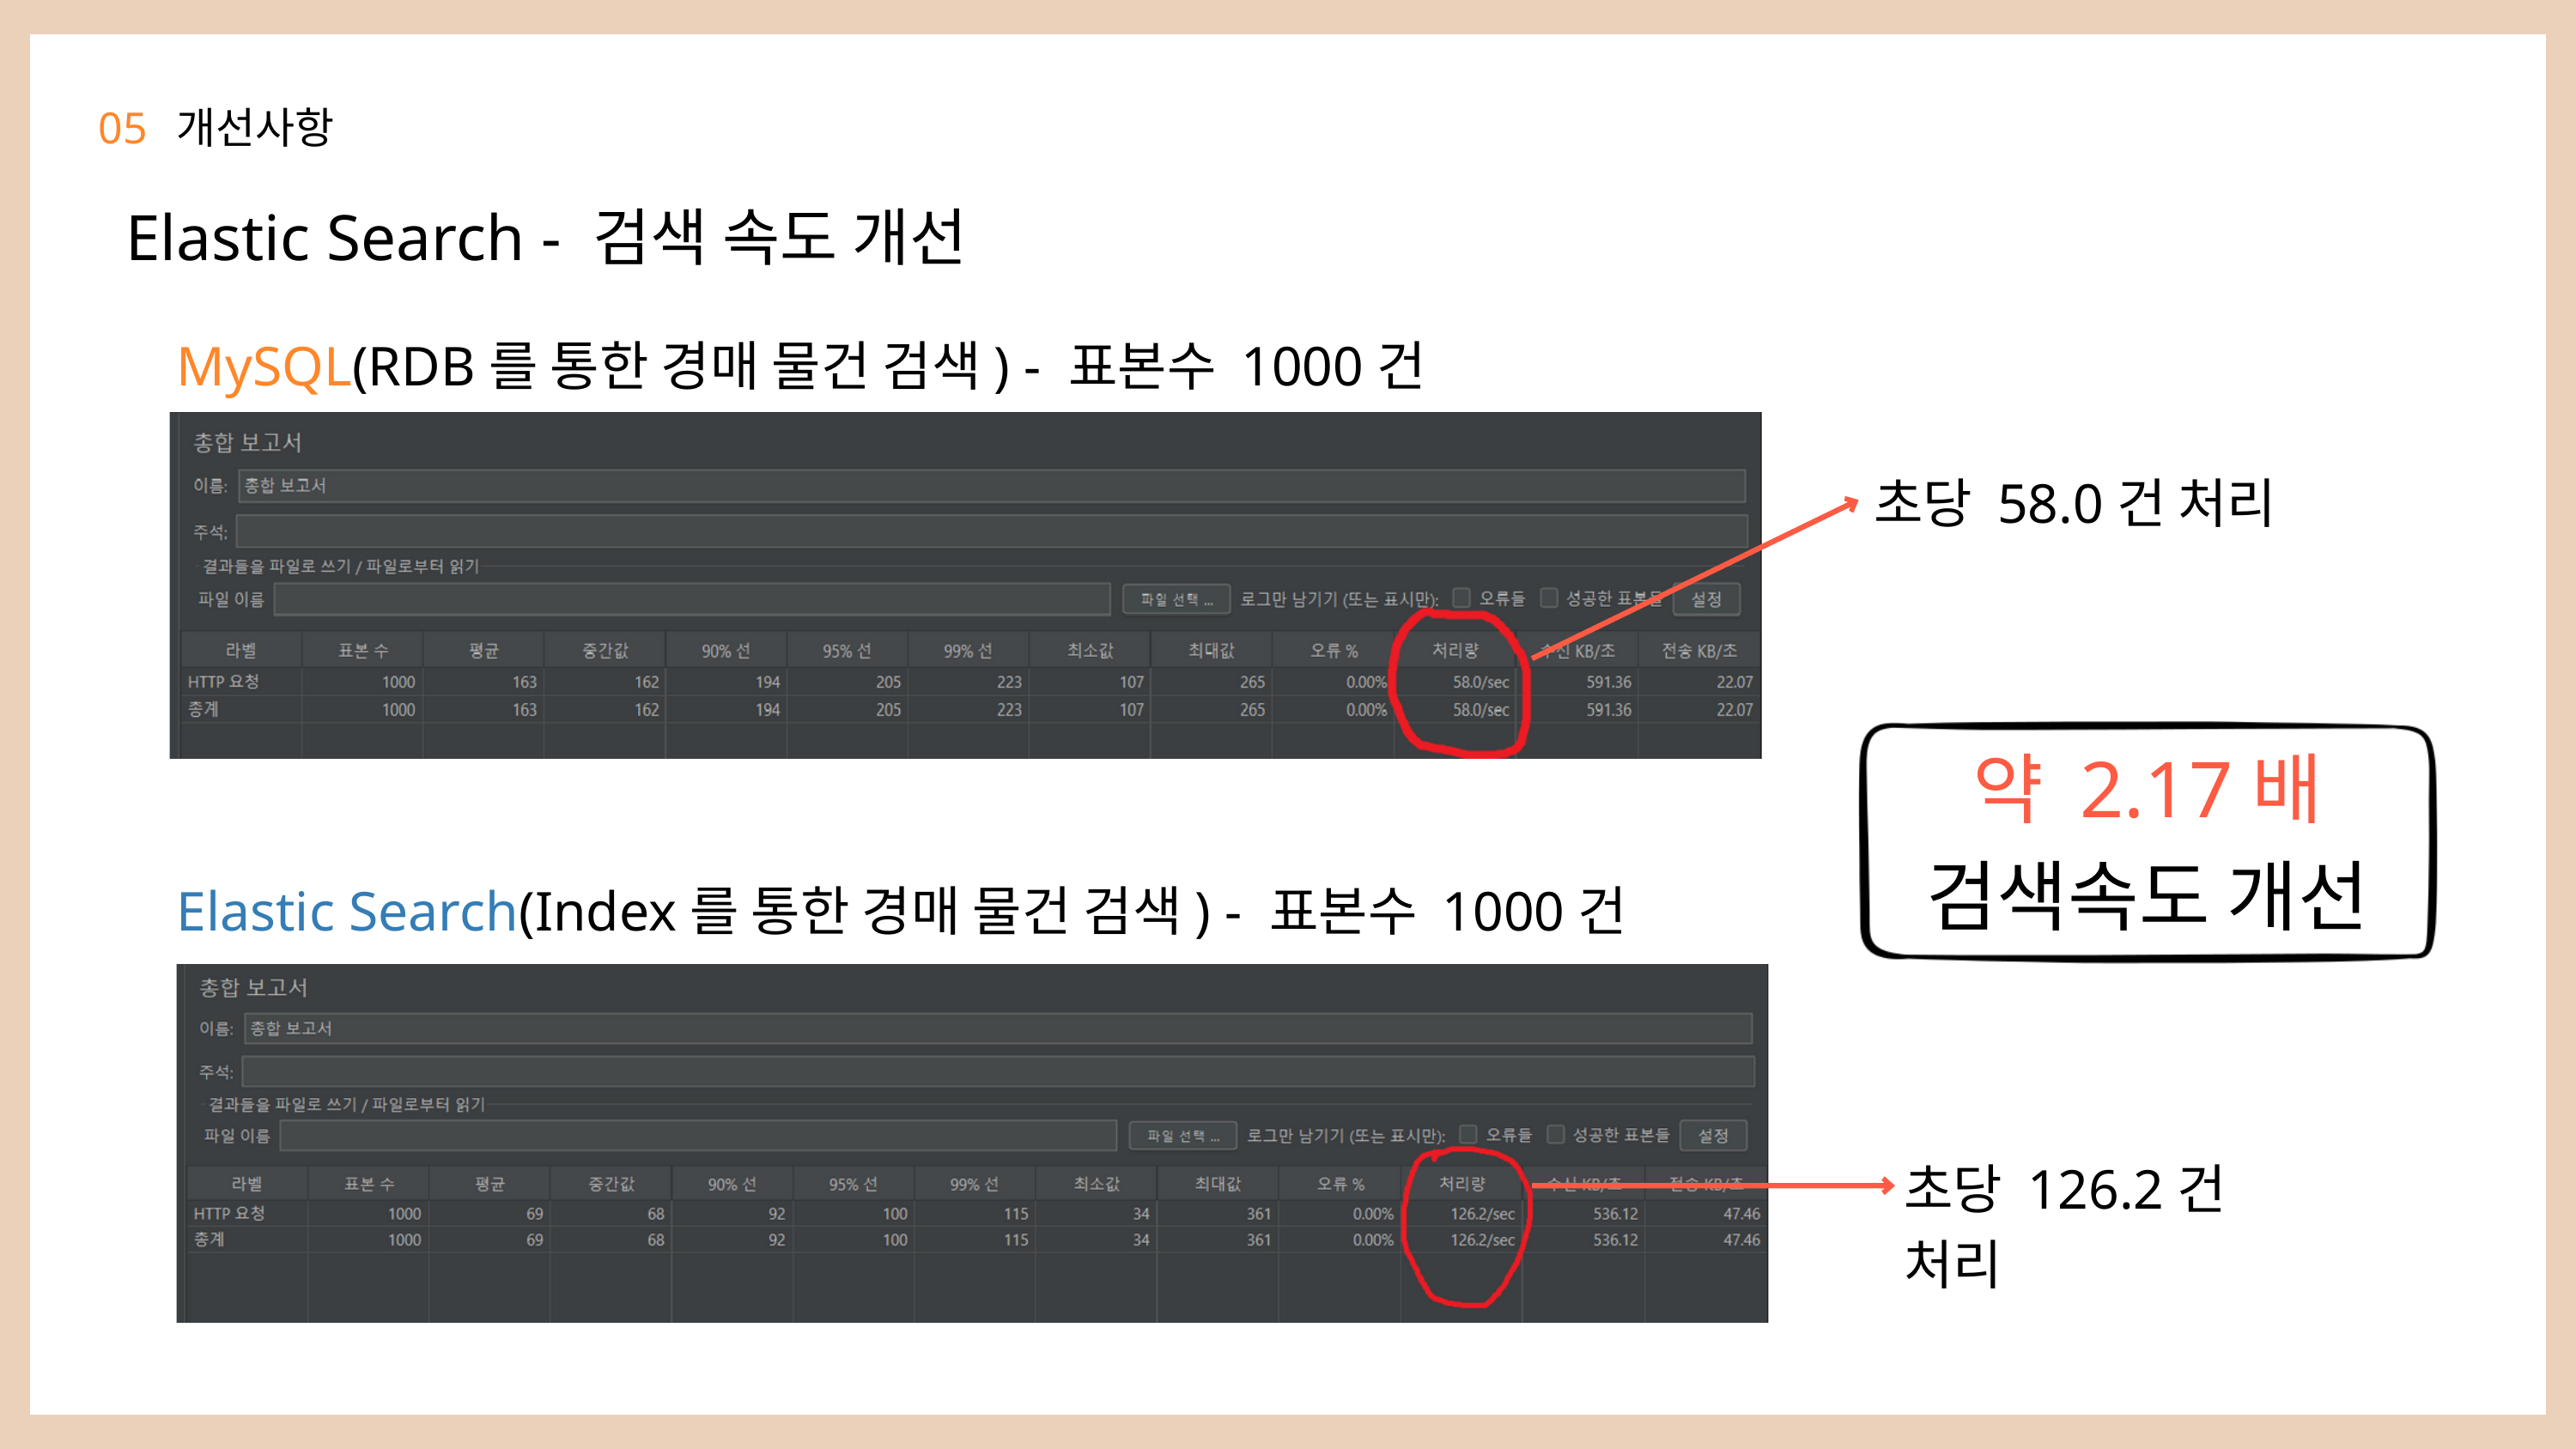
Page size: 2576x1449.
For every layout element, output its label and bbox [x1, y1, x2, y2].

text_box [29, 33, 2547, 1416]
